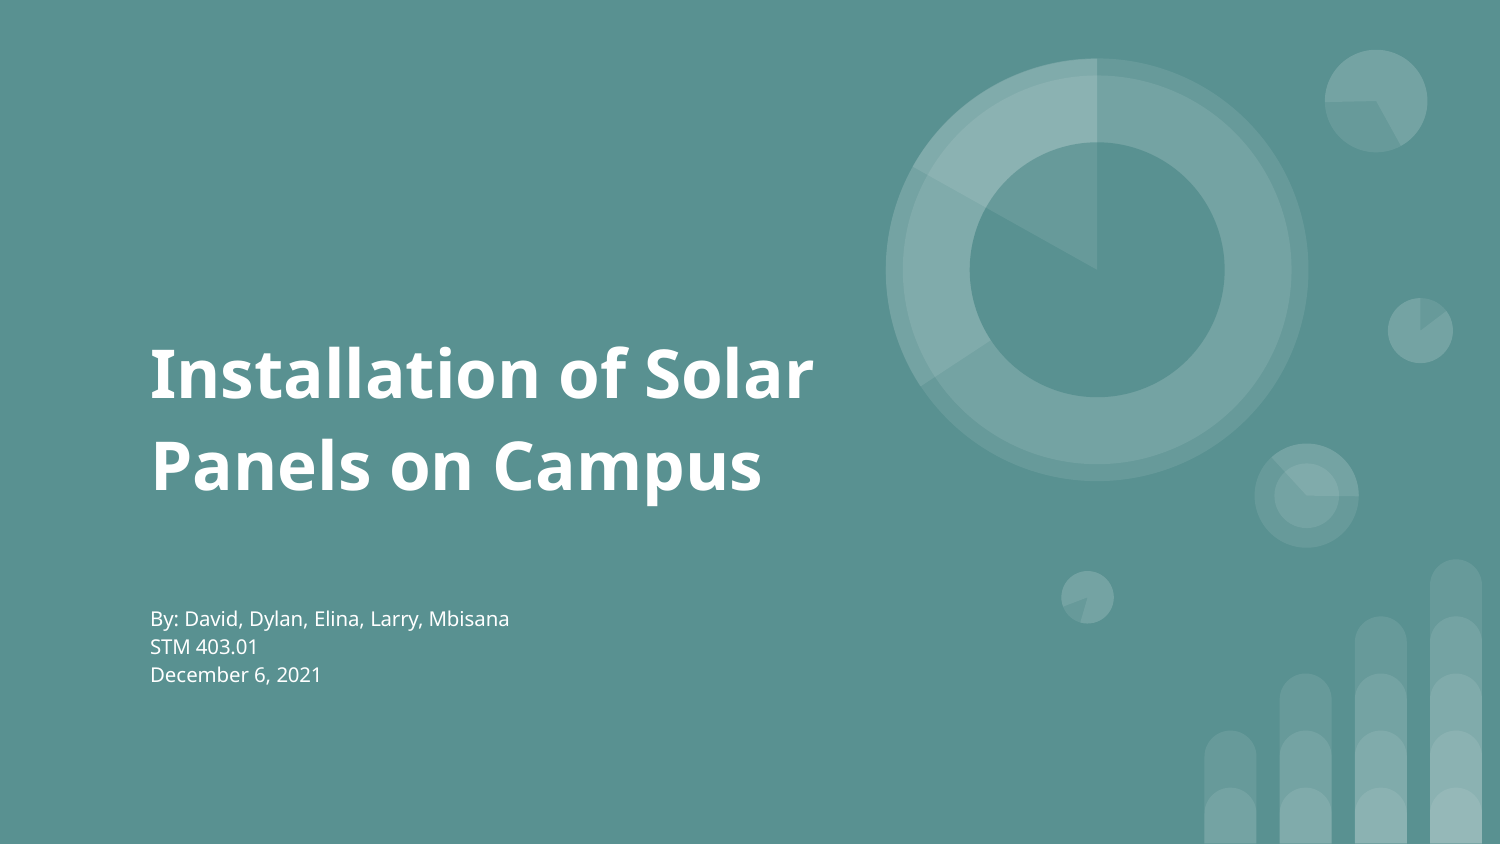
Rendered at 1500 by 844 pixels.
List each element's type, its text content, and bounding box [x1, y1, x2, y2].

subtitle By: David, Dylan, Elina, Larry, Mbisana STM 403.01 December 6, 2021 [135, 589, 834, 704]
title Installation of Solar Panels on Campus [135, 264, 834, 572]
